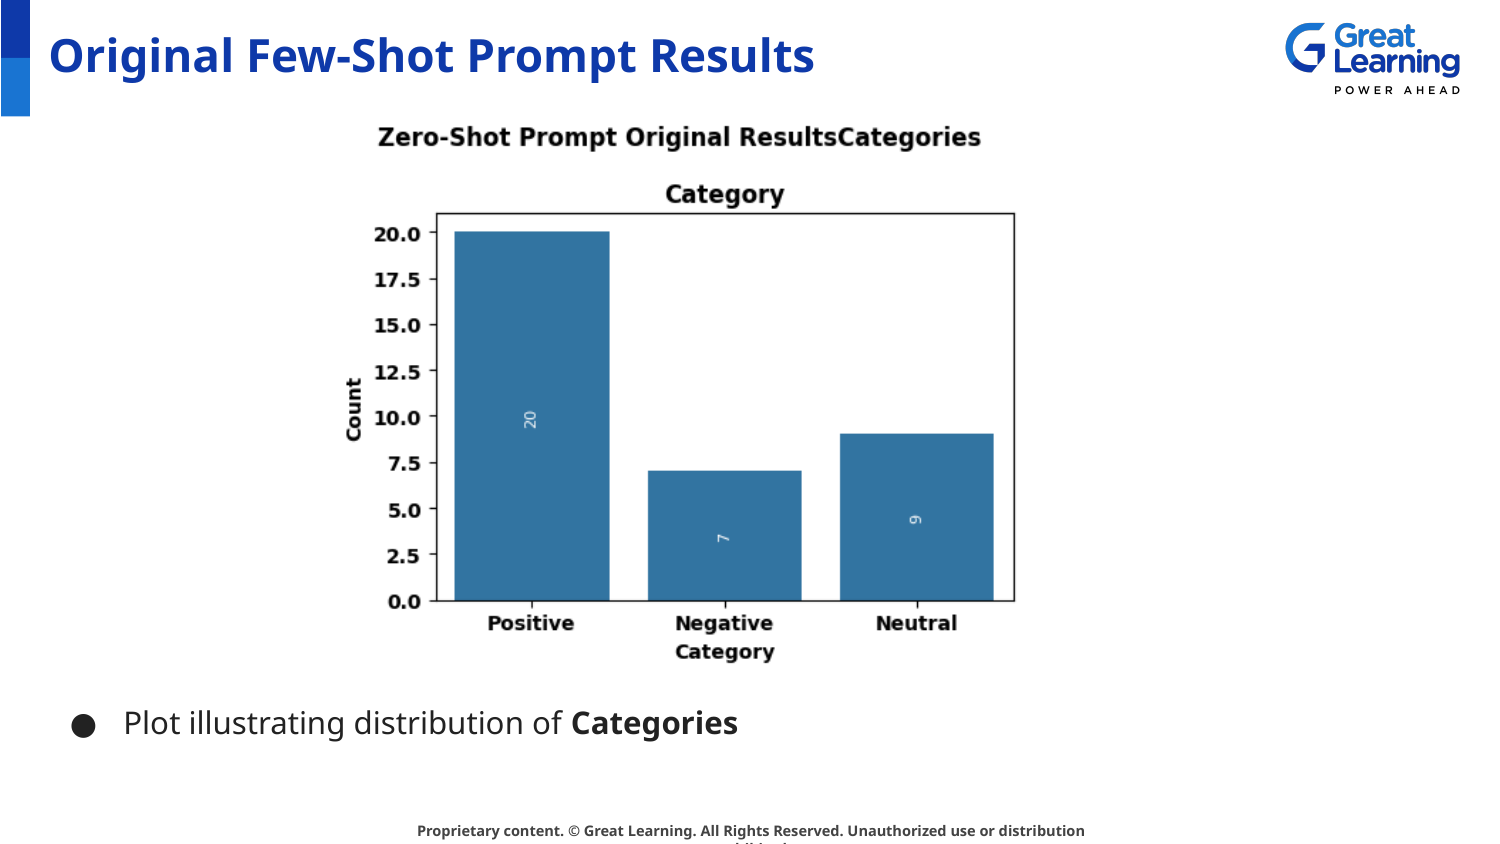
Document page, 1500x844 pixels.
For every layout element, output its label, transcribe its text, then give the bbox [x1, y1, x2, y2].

picture [1431, 11, 1487, 106]
list Plot illustrating distribution of Categories [33, 682, 1449, 777]
picture [330, 112, 1028, 676]
title Original Few-Shot Prompt Results [33, 11, 1431, 106]
